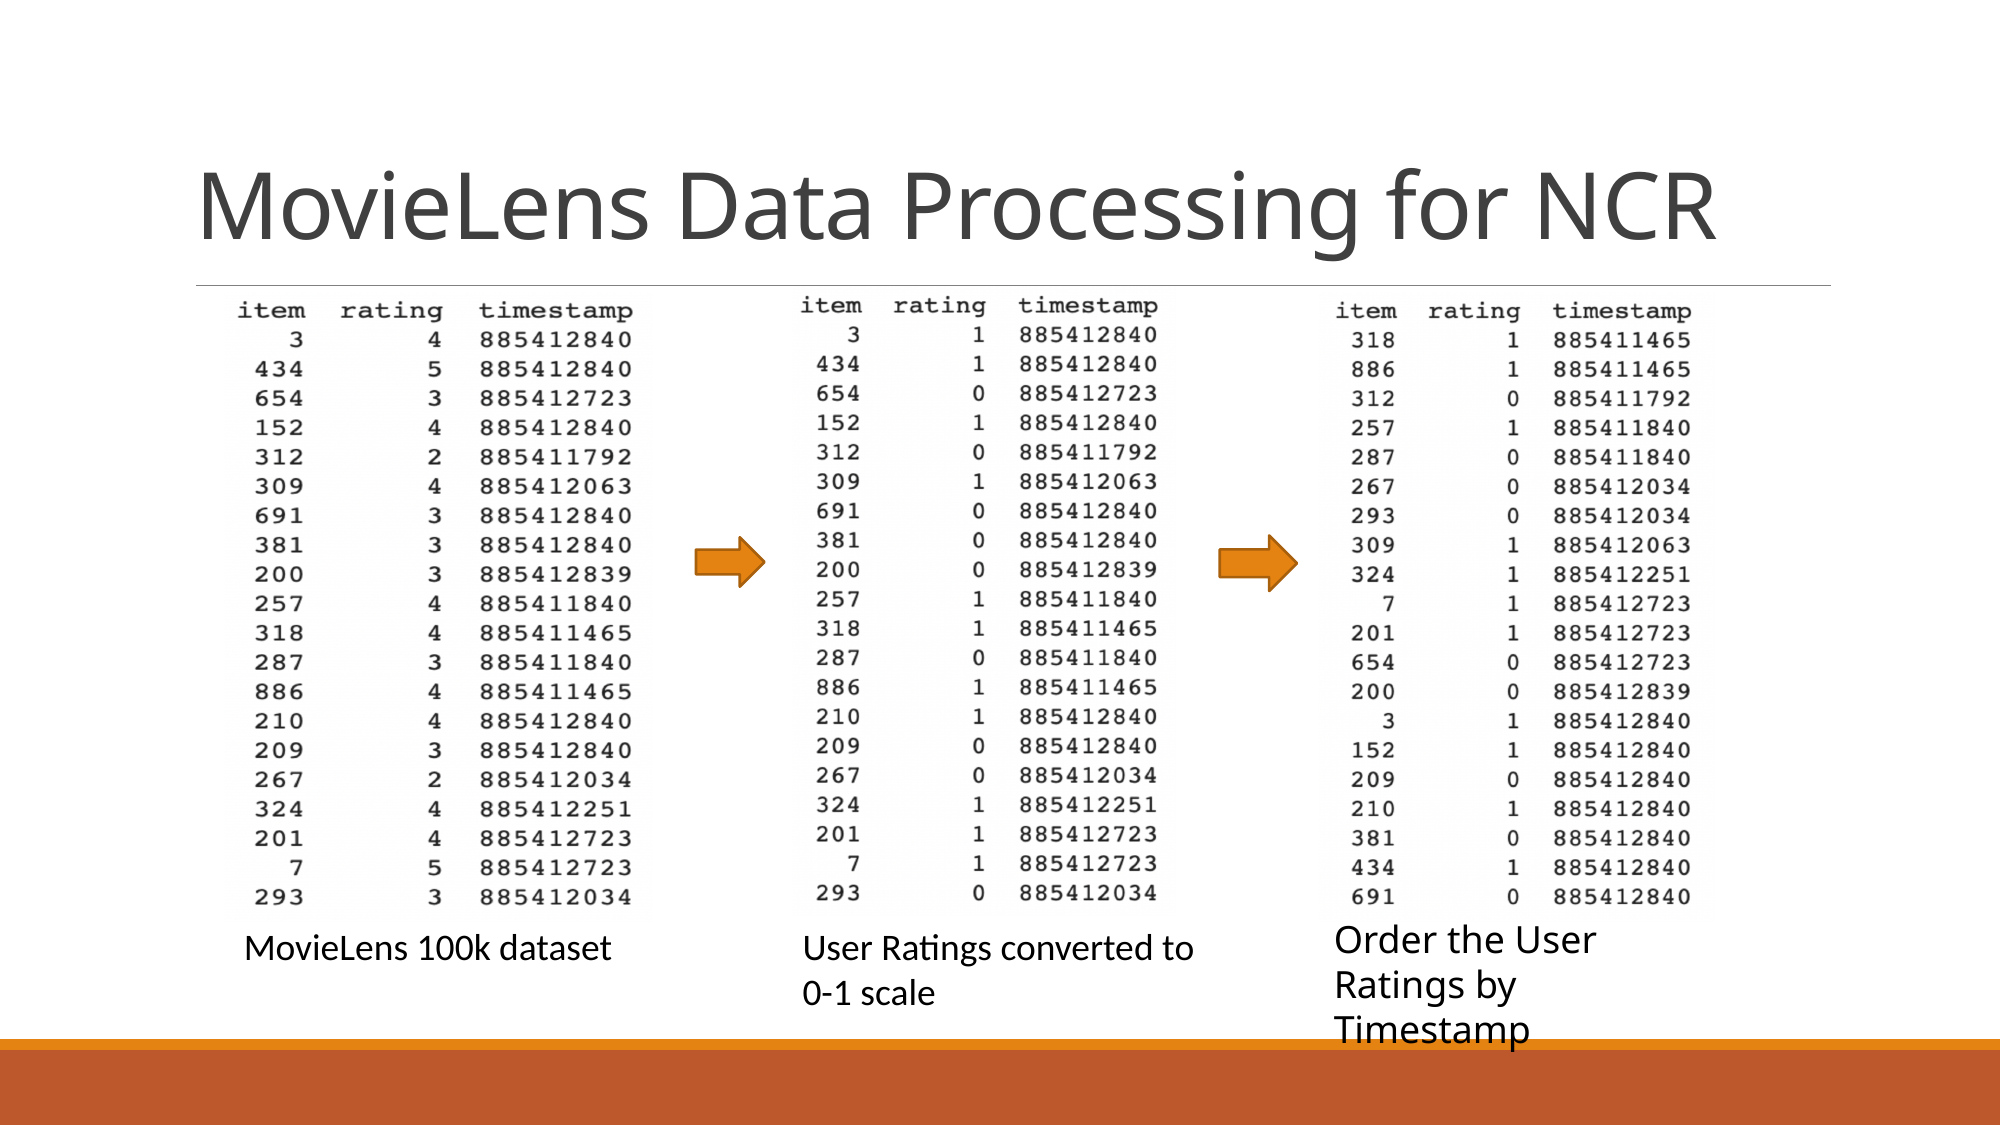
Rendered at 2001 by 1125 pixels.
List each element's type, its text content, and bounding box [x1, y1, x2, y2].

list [224, 291, 653, 922]
picture [1317, 292, 1716, 922]
picture [792, 286, 1176, 916]
text_box MovieLens 100k dataset [228, 929, 648, 976]
text_box [694, 536, 766, 588]
title MovieLens Data Processing for NCR [180, 73, 1830, 266]
text_box User Ratings converted to 0-1 scale [787, 915, 1214, 1021]
text_box [1218, 534, 1298, 593]
text_box Order the User Ratings by Timestamp [1318, 929, 1714, 1059]
